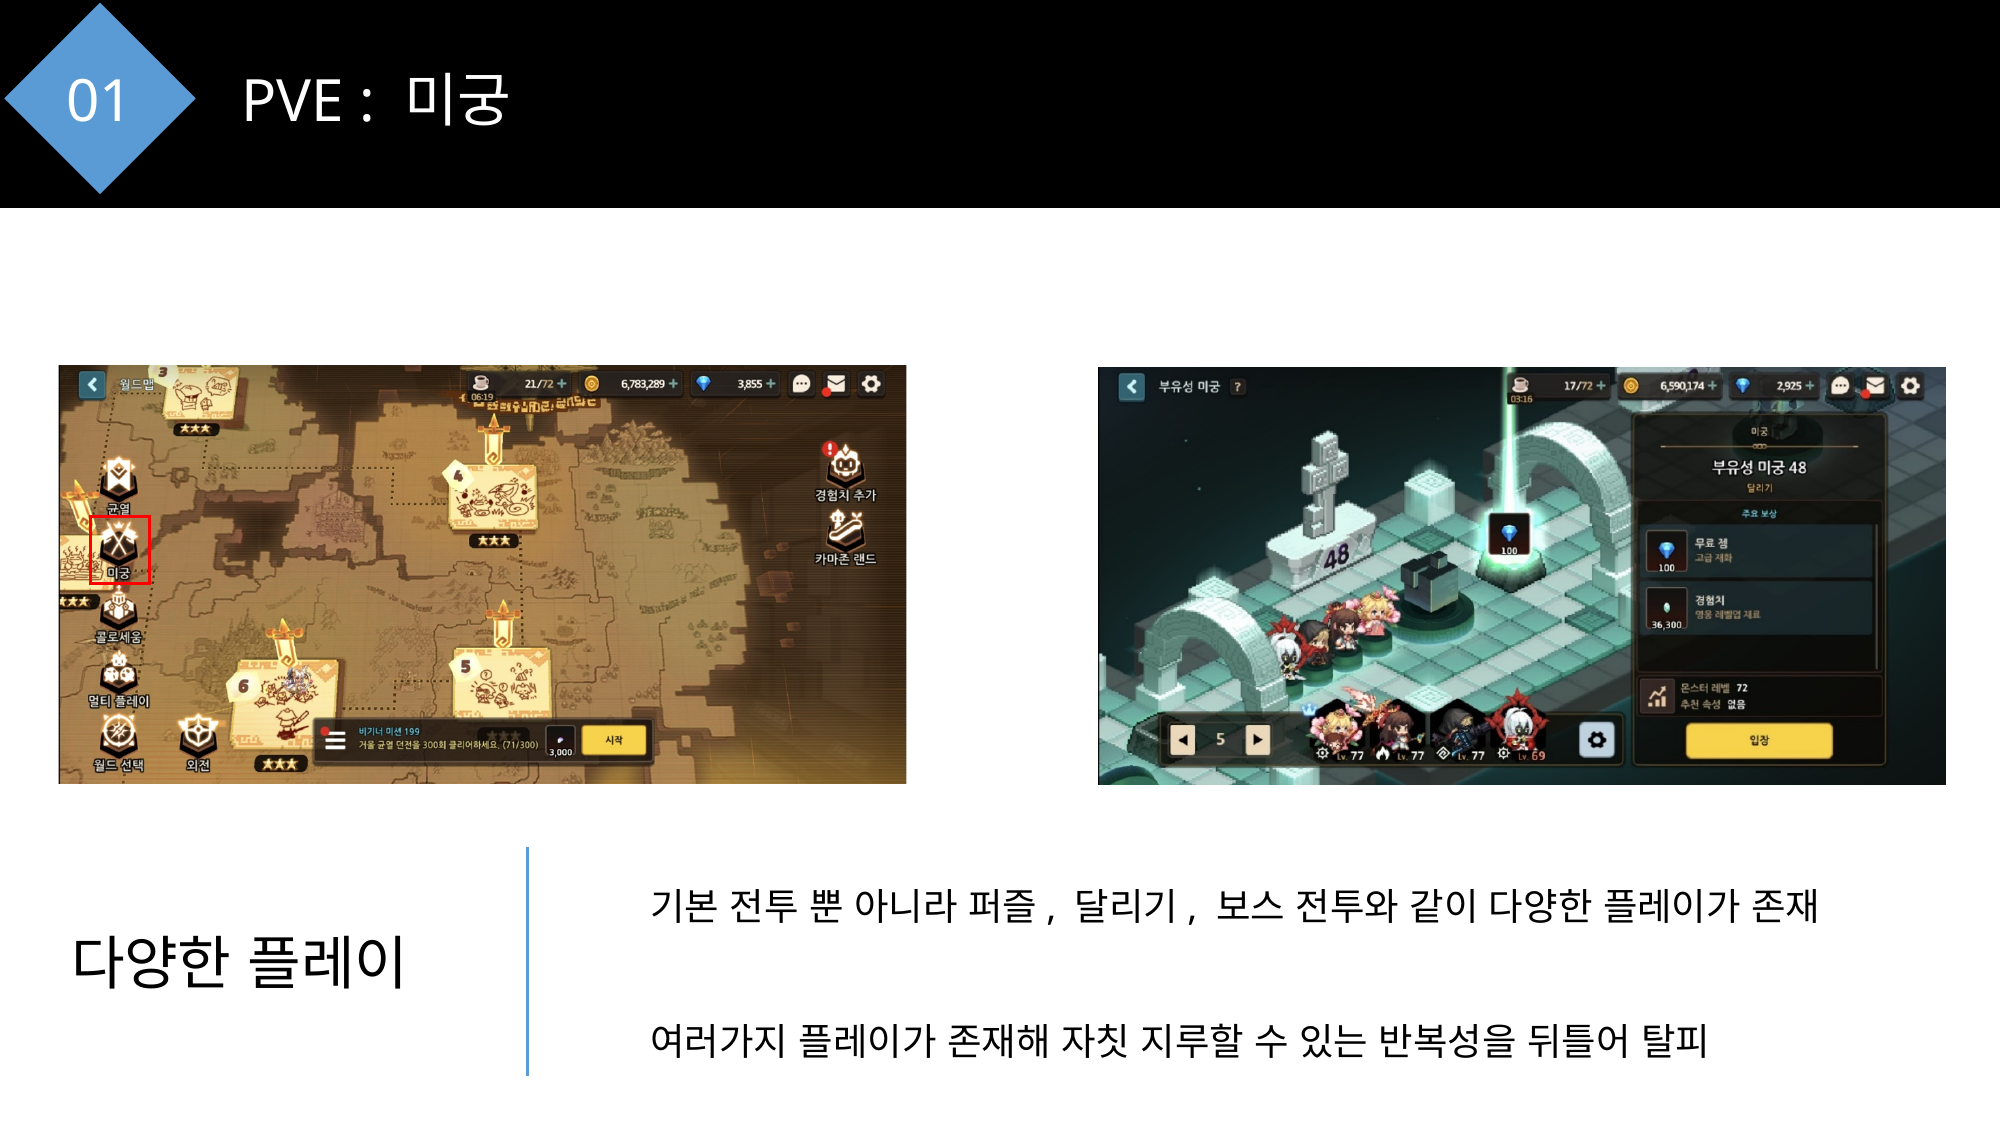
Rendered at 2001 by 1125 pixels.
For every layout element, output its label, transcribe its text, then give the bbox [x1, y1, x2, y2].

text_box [32, 30, 168, 167]
text_box PVE : 미궁 [226, 55, 936, 141]
picture [58, 365, 907, 784]
picture [1098, 367, 1947, 785]
text_box 다양한 플레이 [56, 918, 449, 1004]
text_box 기본 전투 뿐 아니라 퍼즐, 달리기, 보스 전투와 같이 다양한 플레이가 존재 여러가지 플레이가 존재해 자칫 지루할 수 있는 반복성을 뒤틀어 탈피 [635, 852, 1955, 1070]
text_box [0, 0, 2000, 209]
